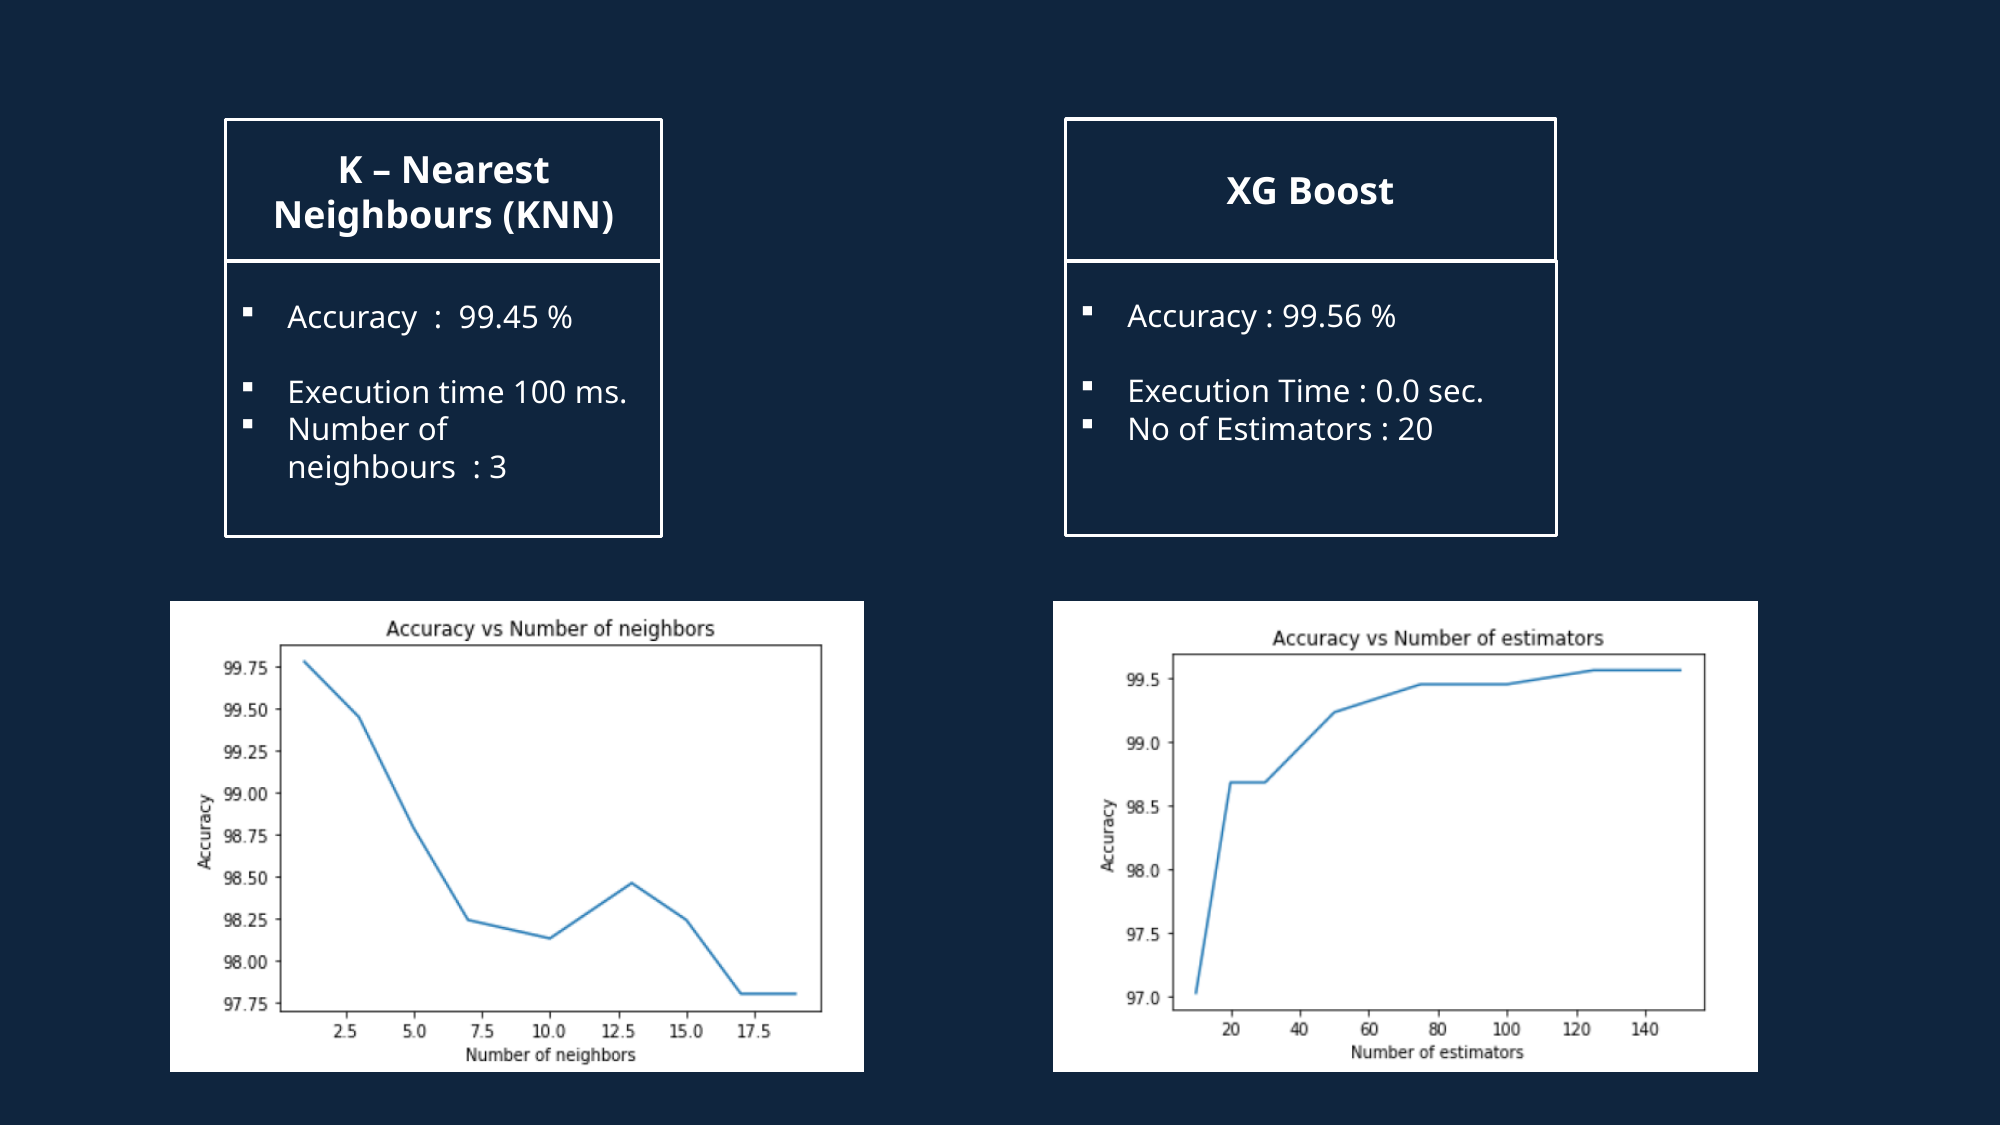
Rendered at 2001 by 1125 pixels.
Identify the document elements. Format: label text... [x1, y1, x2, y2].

list Accuracy : 99.56 % Execution Time : 0.0 sec. No of Estimators : 20 [1064, 259, 1558, 537]
list XG Boost [1064, 117, 1557, 263]
picture [1053, 601, 1758, 1072]
picture [170, 601, 864, 1072]
list K – Nearest Neighbours (KNN) [224, 118, 663, 263]
list Accuracy : 99.45 % Execution time 100 ms. Number of neighbours : 3 [224, 263, 663, 538]
